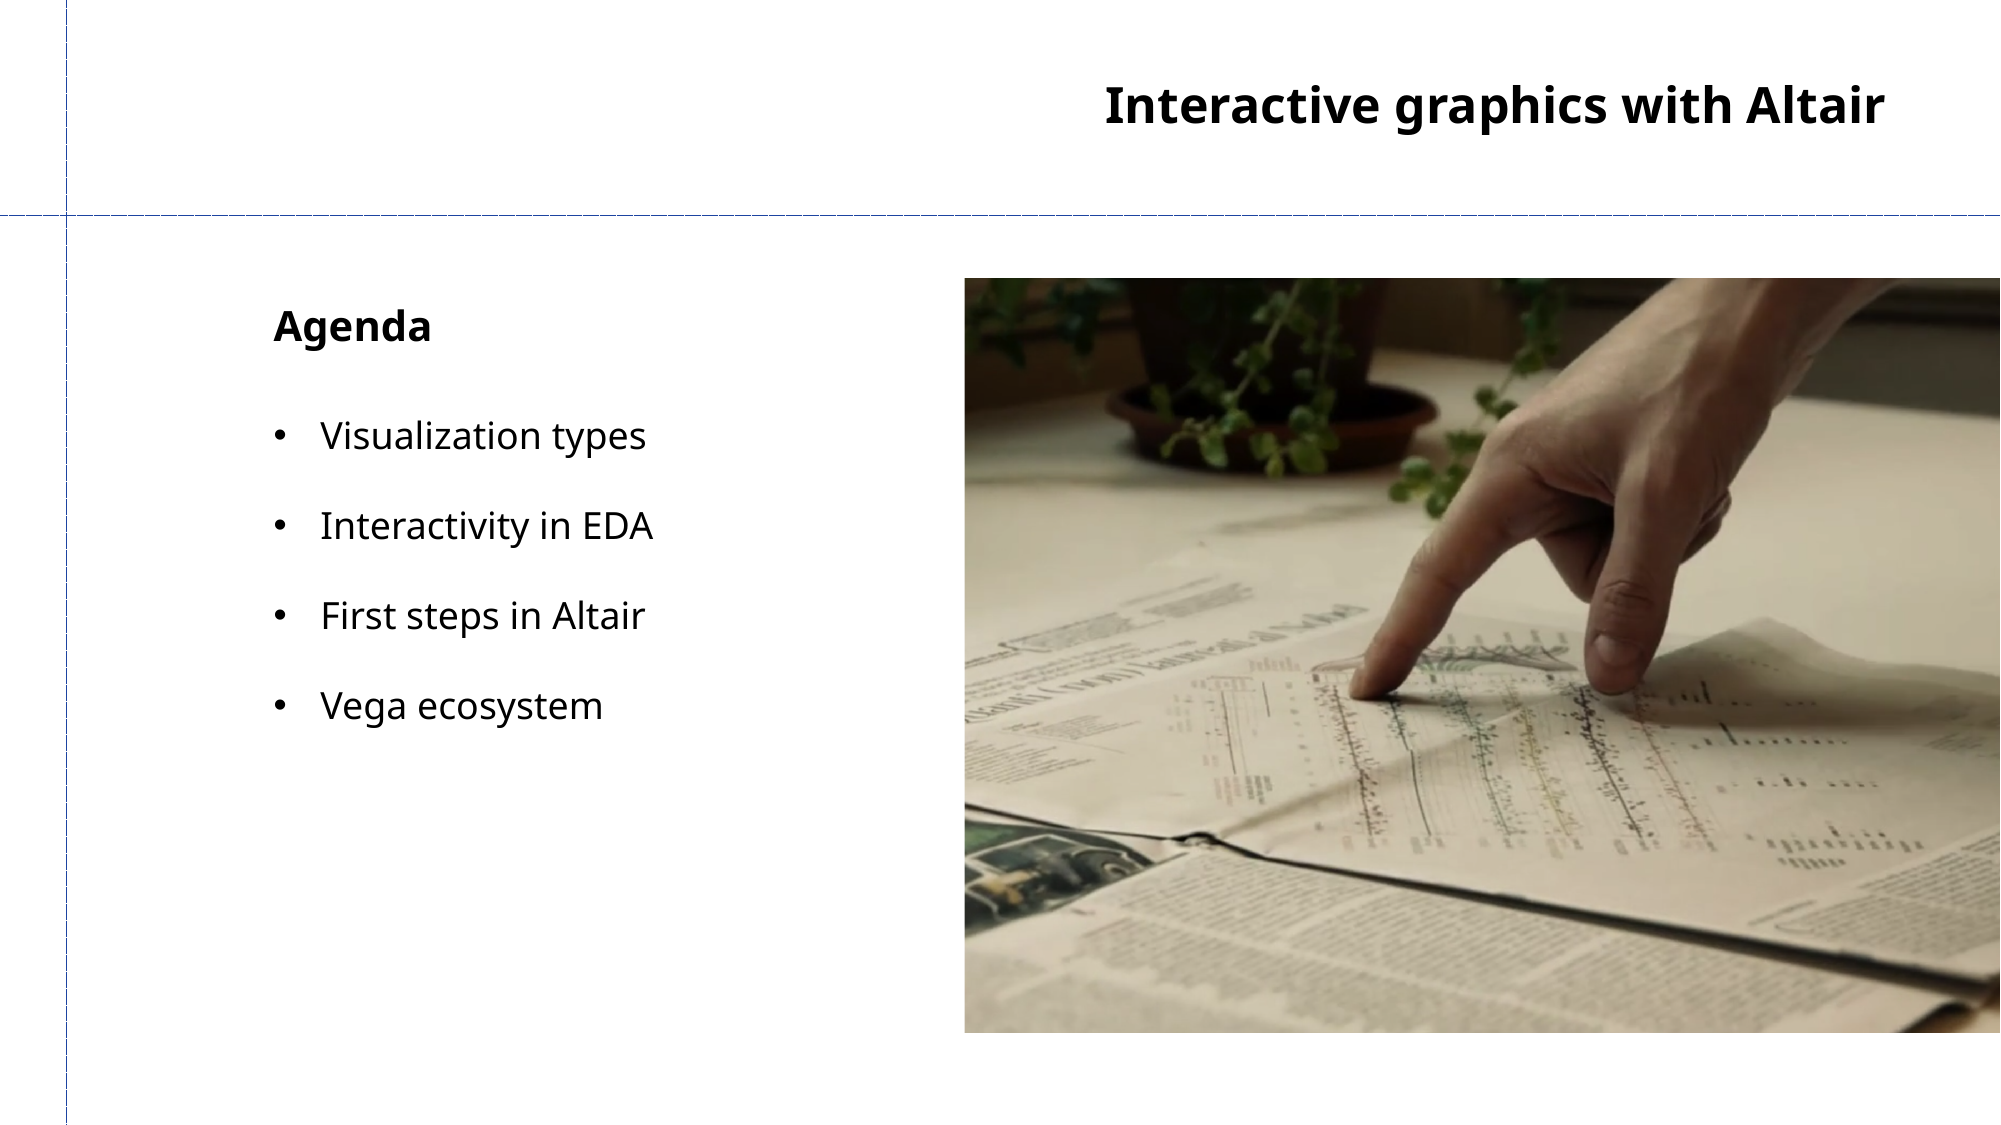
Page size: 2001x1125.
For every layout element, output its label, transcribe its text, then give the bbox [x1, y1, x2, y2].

text_box Interactive graphics with Altair [258, 71, 1902, 144]
text_box Visualization types Interactivity in EDA First steps in Altair Vega ecosystem [258, 404, 964, 825]
picture [964, 270, 2000, 1033]
text_box Agenda [258, 292, 895, 358]
